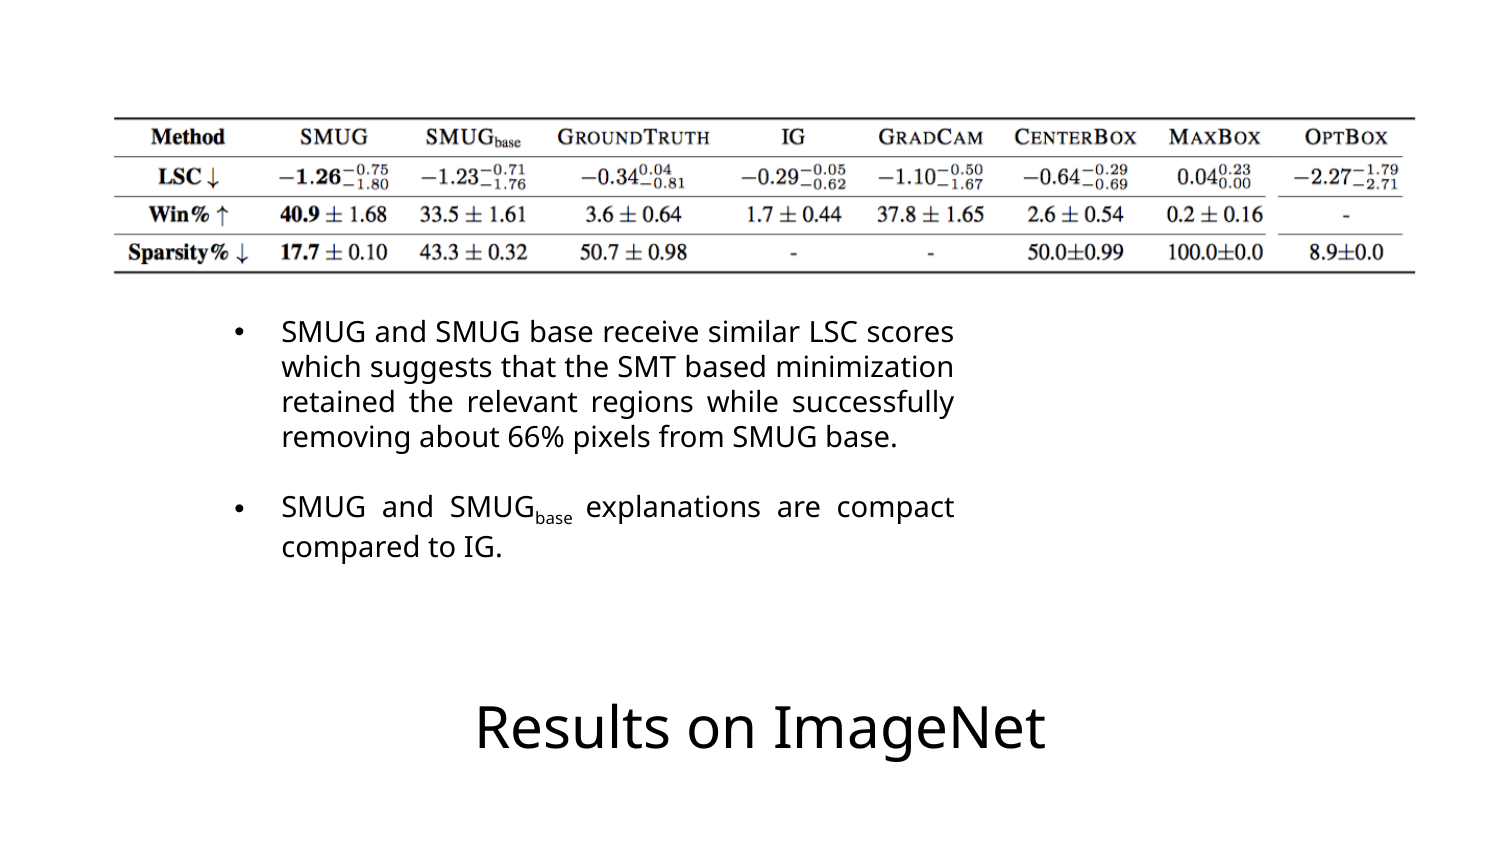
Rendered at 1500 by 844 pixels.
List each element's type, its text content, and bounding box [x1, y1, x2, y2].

text_box SMUG and SMUG base receive similar LSC scores which suggests that the SMT based minimization retained the relevant regions while successfully removing about 66% pixels from SMUG base. SMUG and SMUGbase explanations are compact compared to IG. [219, 338, 970, 571]
text_box Results on ImageNet [459, 682, 1084, 768]
picture [90, 90, 1464, 329]
